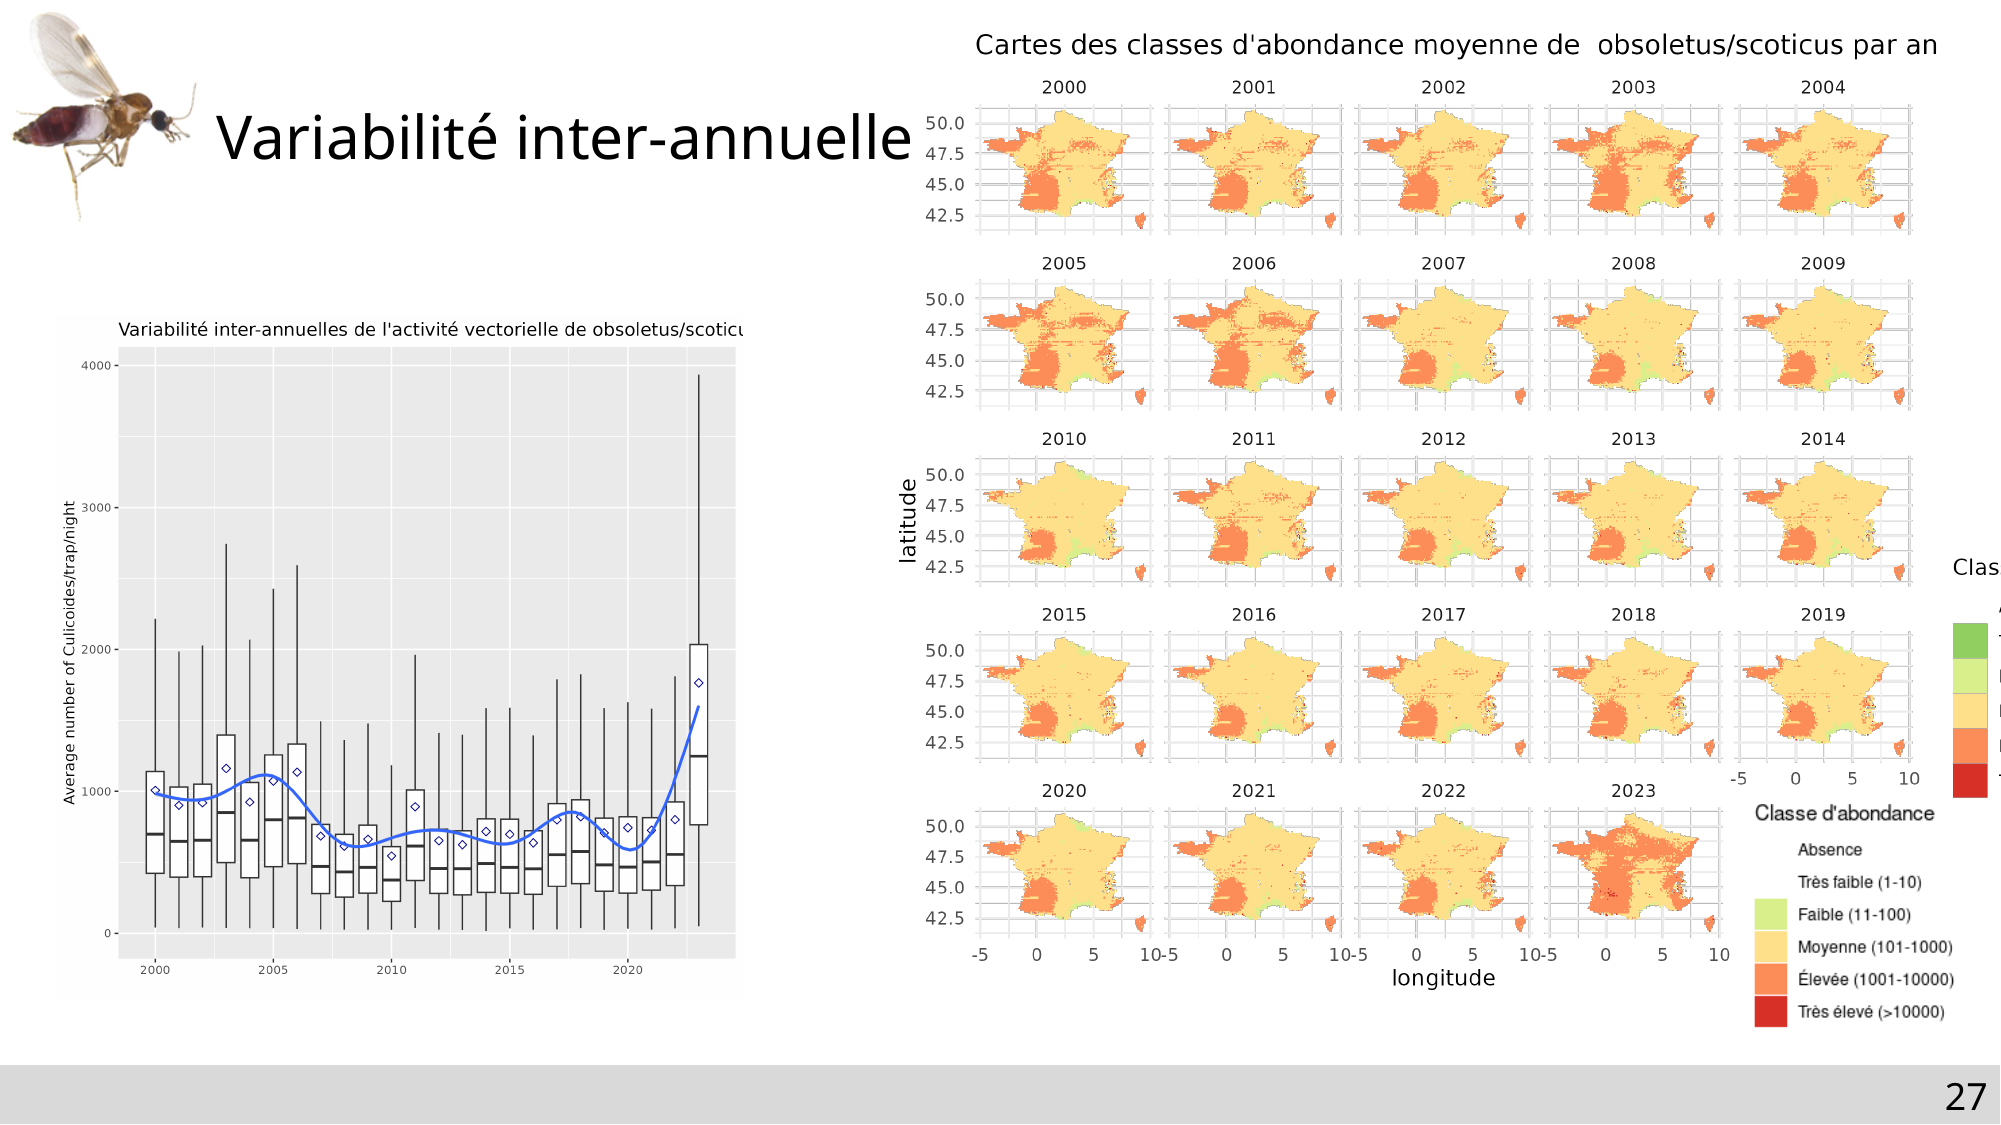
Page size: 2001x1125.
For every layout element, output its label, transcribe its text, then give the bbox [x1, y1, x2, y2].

text_box 27 [1920, 1065, 2000, 1125]
text_box Variabilité inter-annuelle [201, 31, 883, 250]
picture [56, 314, 743, 1002]
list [888, 23, 1943, 1002]
picture [0, 7, 217, 226]
picture [1735, 524, 2001, 1049]
text_box [0, 1063, 2000, 1125]
